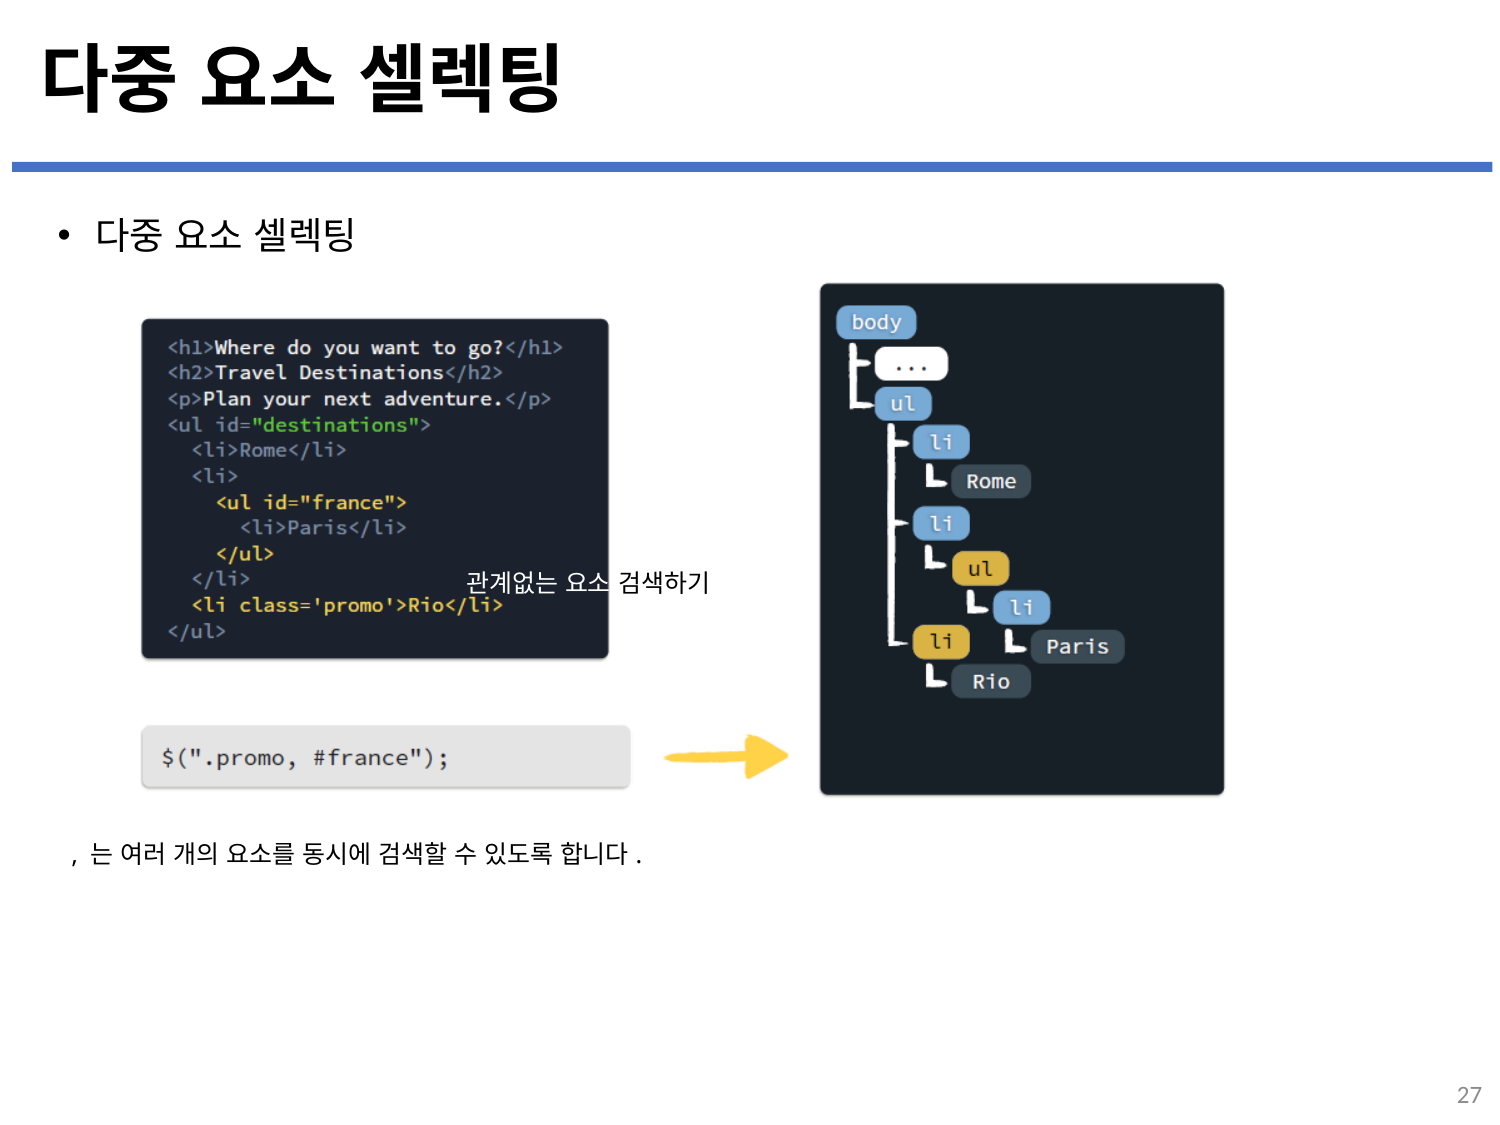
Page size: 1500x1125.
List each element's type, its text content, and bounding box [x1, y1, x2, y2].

slide_number 27 [1159, 1063, 1498, 1124]
title 다중 요소 셀렉팅 [25, 32, 1475, 132]
text_box , 는 여러 개의 요소를 동시에 검색할 수 있도록 합니다. [56, 830, 657, 876]
picture [129, 278, 1234, 805]
list 다중 요소 셀렉팅 [42, 204, 1453, 1104]
